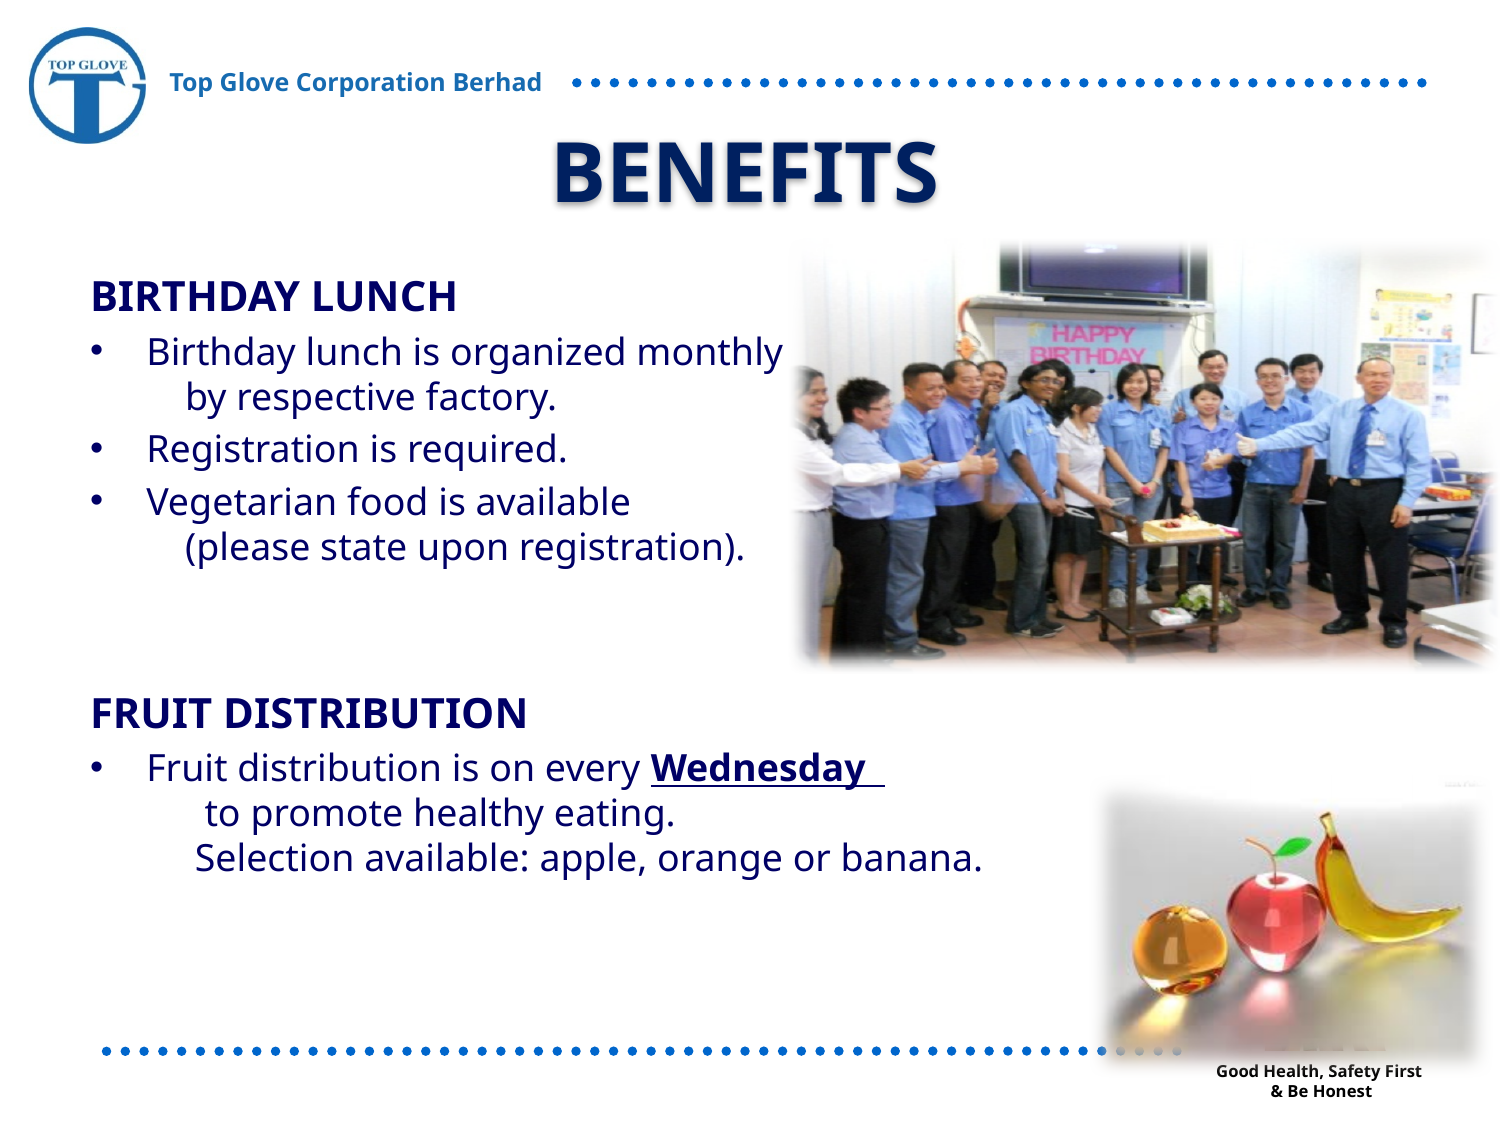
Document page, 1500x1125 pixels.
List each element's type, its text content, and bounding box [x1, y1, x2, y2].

picture [28, 27, 146, 144]
text_box BENEFITS [69, 75, 1420, 263]
picture [1088, 774, 1494, 1079]
picture [787, 237, 1500, 676]
text_box BIRTHDAY LUNCH Birthday lunch is organized monthly by respective factory. Registration is required. Vegetarian food is available (please state upon registration). FRUIT DISTRIBUTION Fruit distribution is on every Wednesday to promote healthy eating. Selection available: apple, orange or banana. [75, 262, 1313, 1125]
